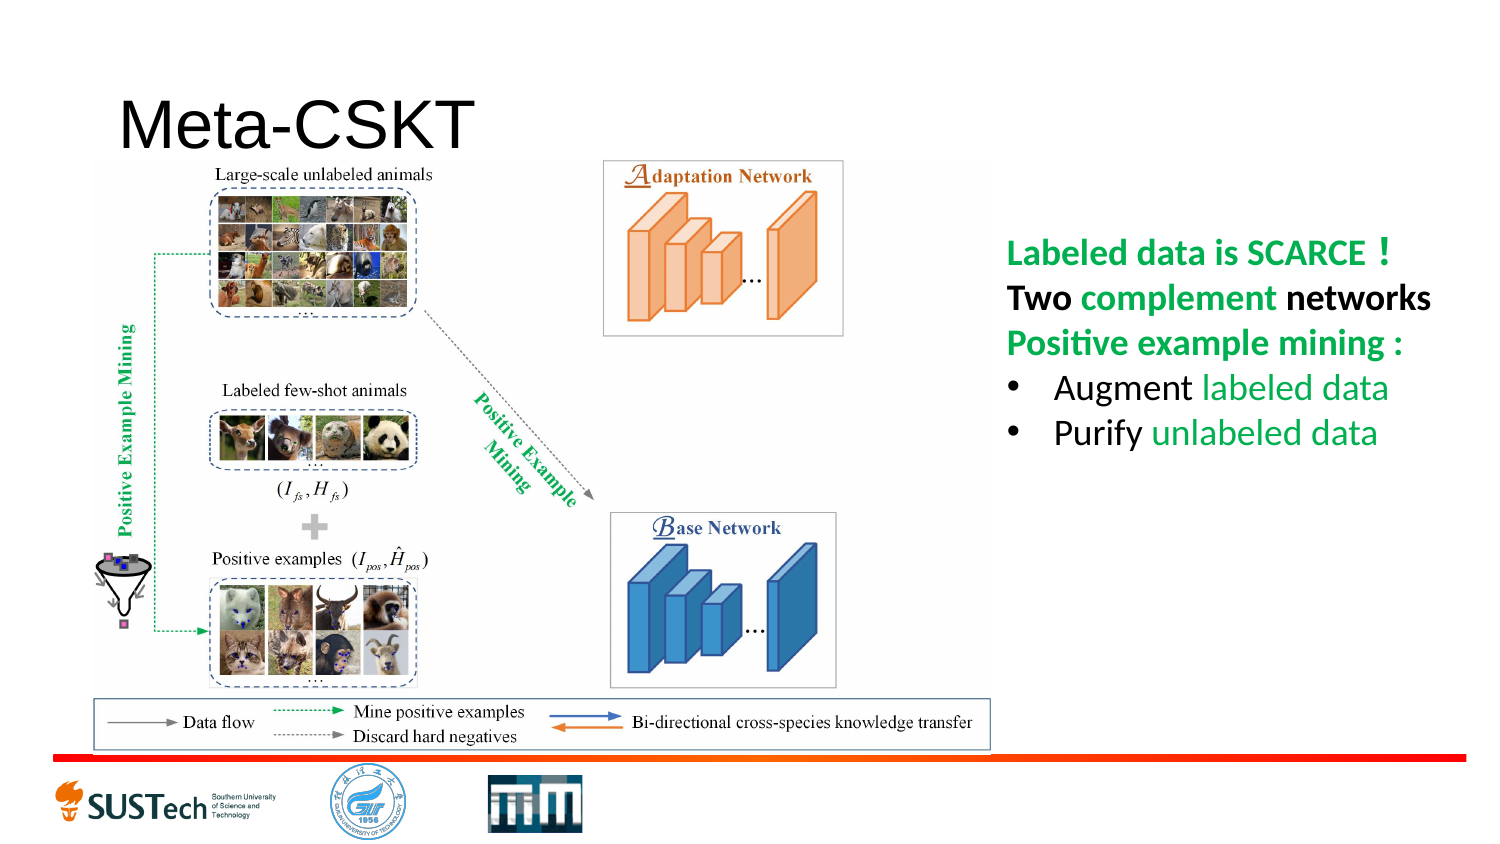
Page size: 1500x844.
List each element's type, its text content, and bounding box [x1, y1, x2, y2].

picture [93, 159, 991, 755]
picture [487, 775, 583, 833]
picture [49, 775, 278, 832]
title Meta-CSKT [103, 44, 1397, 208]
picture [330, 763, 406, 840]
text_box Labeled data is SCARCE！ Two complement networks Positive example mining : Augment labeled data Purify unlabeled data [992, 220, 1458, 461]
